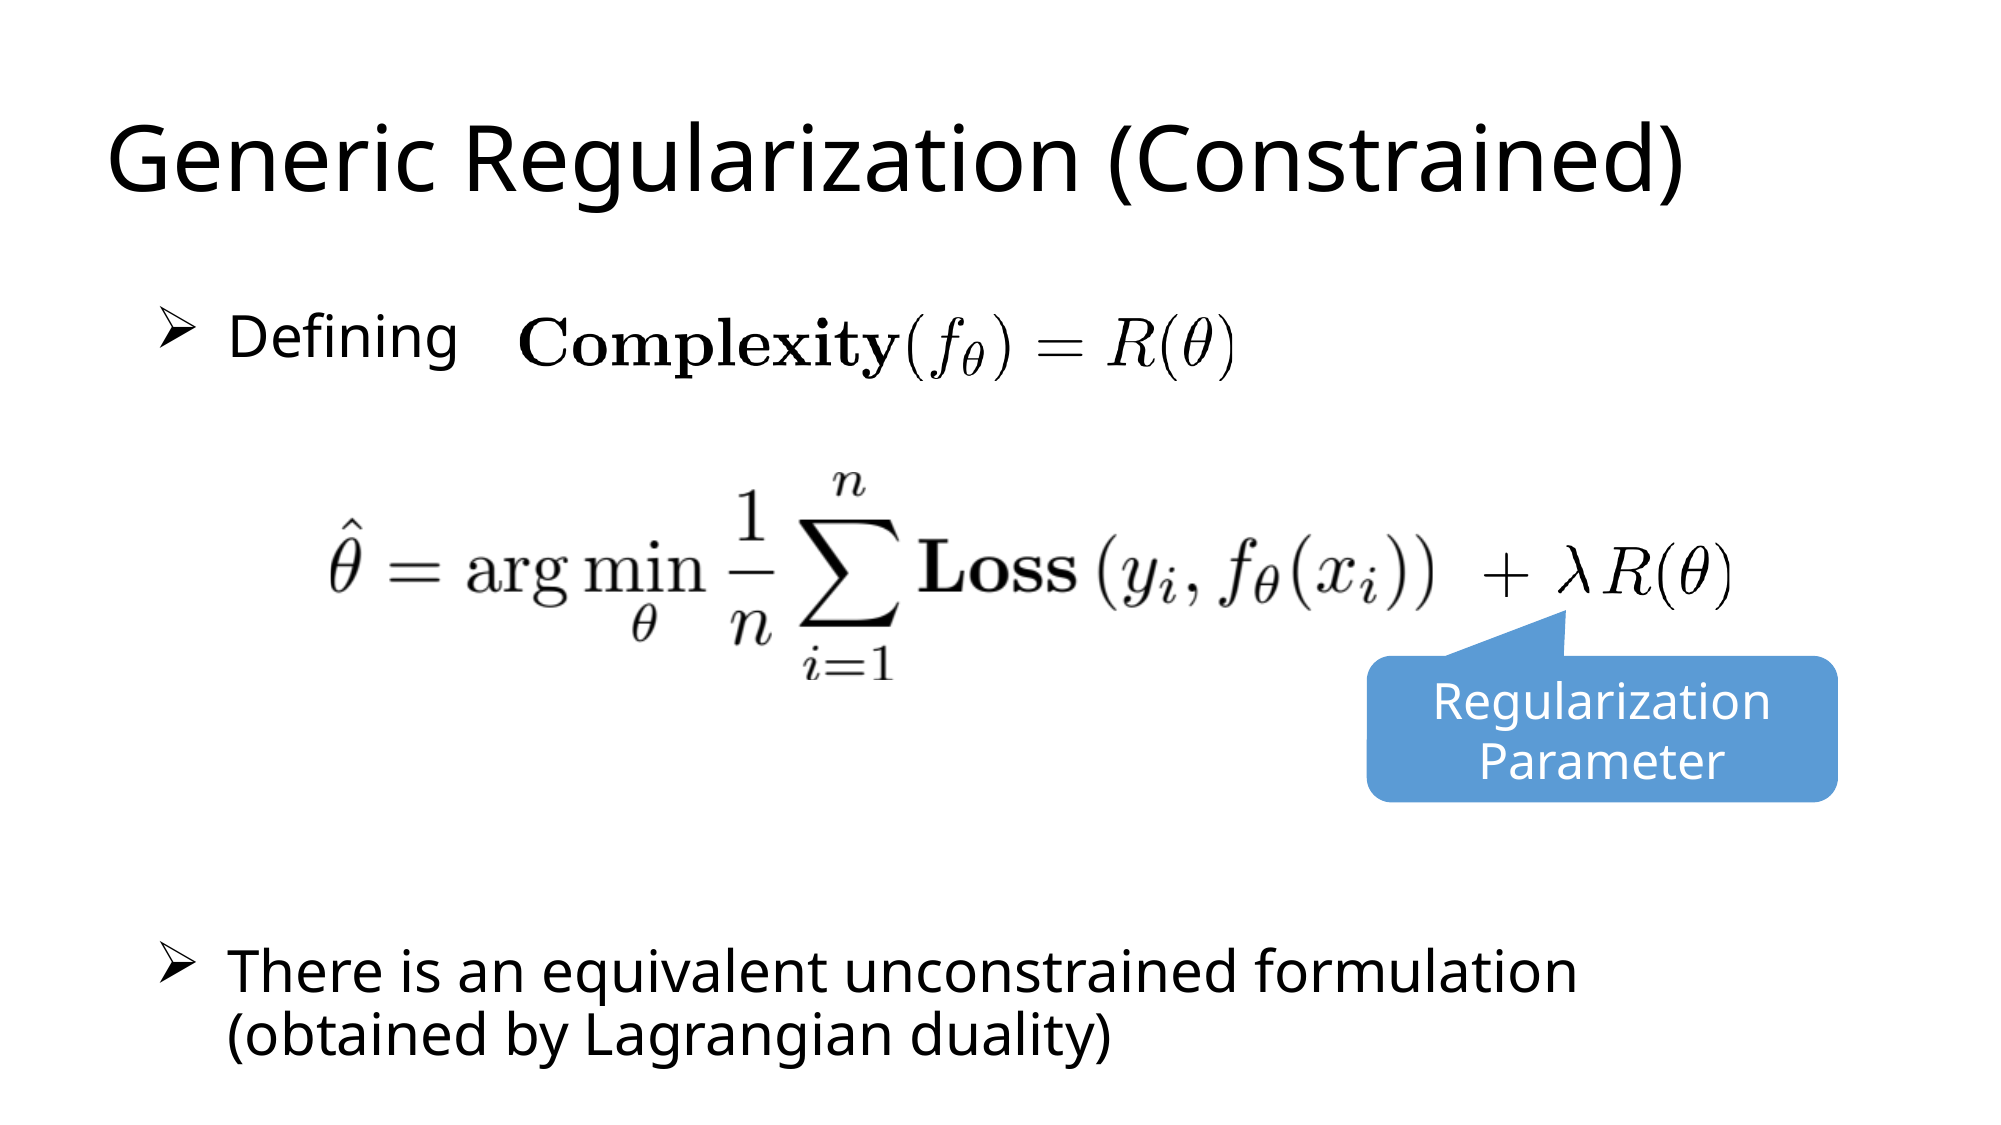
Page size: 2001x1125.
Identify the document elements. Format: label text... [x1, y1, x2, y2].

text_box Regularization Parameter [1366, 610, 1838, 803]
picture [519, 314, 1233, 381]
picture [330, 472, 1433, 680]
title Generic Regularization (Constrained) [90, 52, 1863, 271]
picture [1602, 542, 1730, 610]
picture [1483, 544, 1590, 597]
list Defining There is an equivalent unconstrained formulation (obtained by Lagrangian duality) [137, 299, 1863, 1014]
